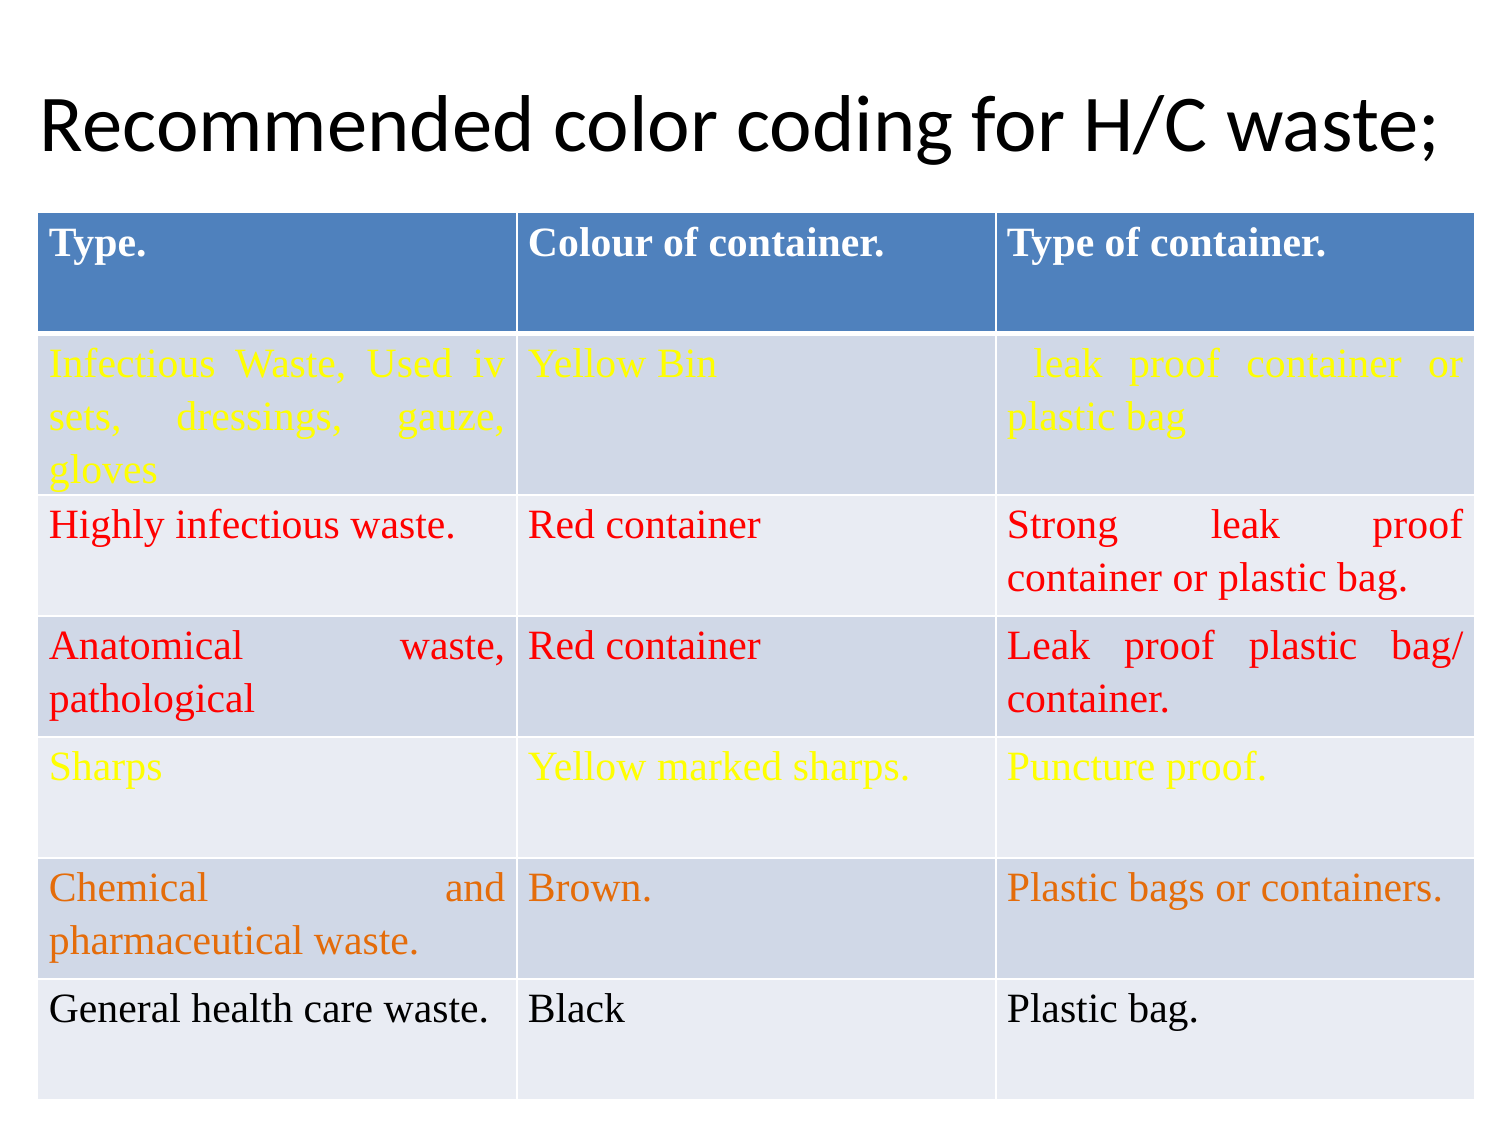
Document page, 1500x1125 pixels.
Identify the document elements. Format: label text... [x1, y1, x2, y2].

table_header Colour of container. [518, 213, 995, 331]
table_cell General health care waste. [38, 980, 516, 1099]
table_cell Yellow marked sharps. [518, 738, 995, 857]
table_cell Red container [518, 617, 995, 736]
table_header Type of container. [997, 213, 1474, 331]
table_cell Sharps [38, 738, 516, 857]
title Recommended color coding for H/C waste; [24, 24, 1500, 213]
table_header Type. [38, 213, 516, 331]
table_cell Highly infectious waste. [38, 496, 516, 615]
table_cell leak proof container or plastic bag [997, 336, 1474, 494]
table_cell Strong leak proof container or plastic bag. [997, 496, 1474, 615]
table_cell Chemical and pharmaceutical waste. [38, 859, 516, 978]
table_cell Infectious Waste, Used iv sets, dressings, gauze, gloves [38, 336, 516, 494]
table_cell Plastic bags or containers. [997, 859, 1474, 978]
table_cell Plastic bag. [997, 980, 1474, 1099]
table_cell Brown. [518, 859, 995, 978]
table_cell Puncture proof. [997, 738, 1474, 857]
table_cell Black [518, 980, 995, 1099]
table_cell Yellow Bin [518, 336, 995, 494]
table_cell Anatomical waste, pathological [38, 617, 516, 736]
table_cell Red container [518, 496, 995, 615]
table_cell Leak proof plastic bag/ container. [997, 617, 1474, 736]
